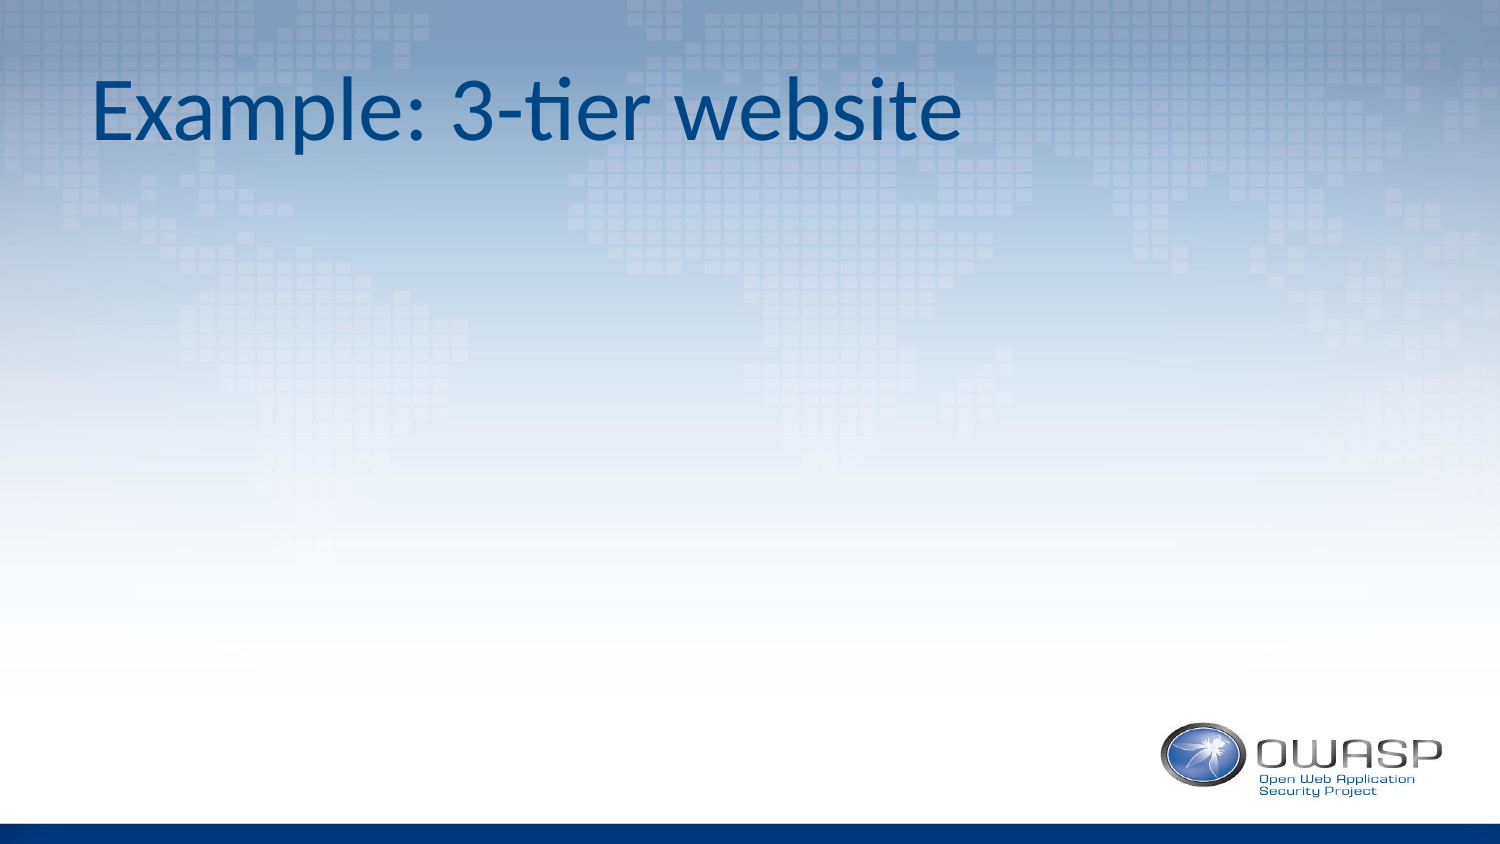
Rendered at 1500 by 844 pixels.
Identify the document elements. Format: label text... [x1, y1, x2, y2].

picture [0, 0, 1500, 844]
title Example: 3-tier website [75, 33, 1425, 175]
